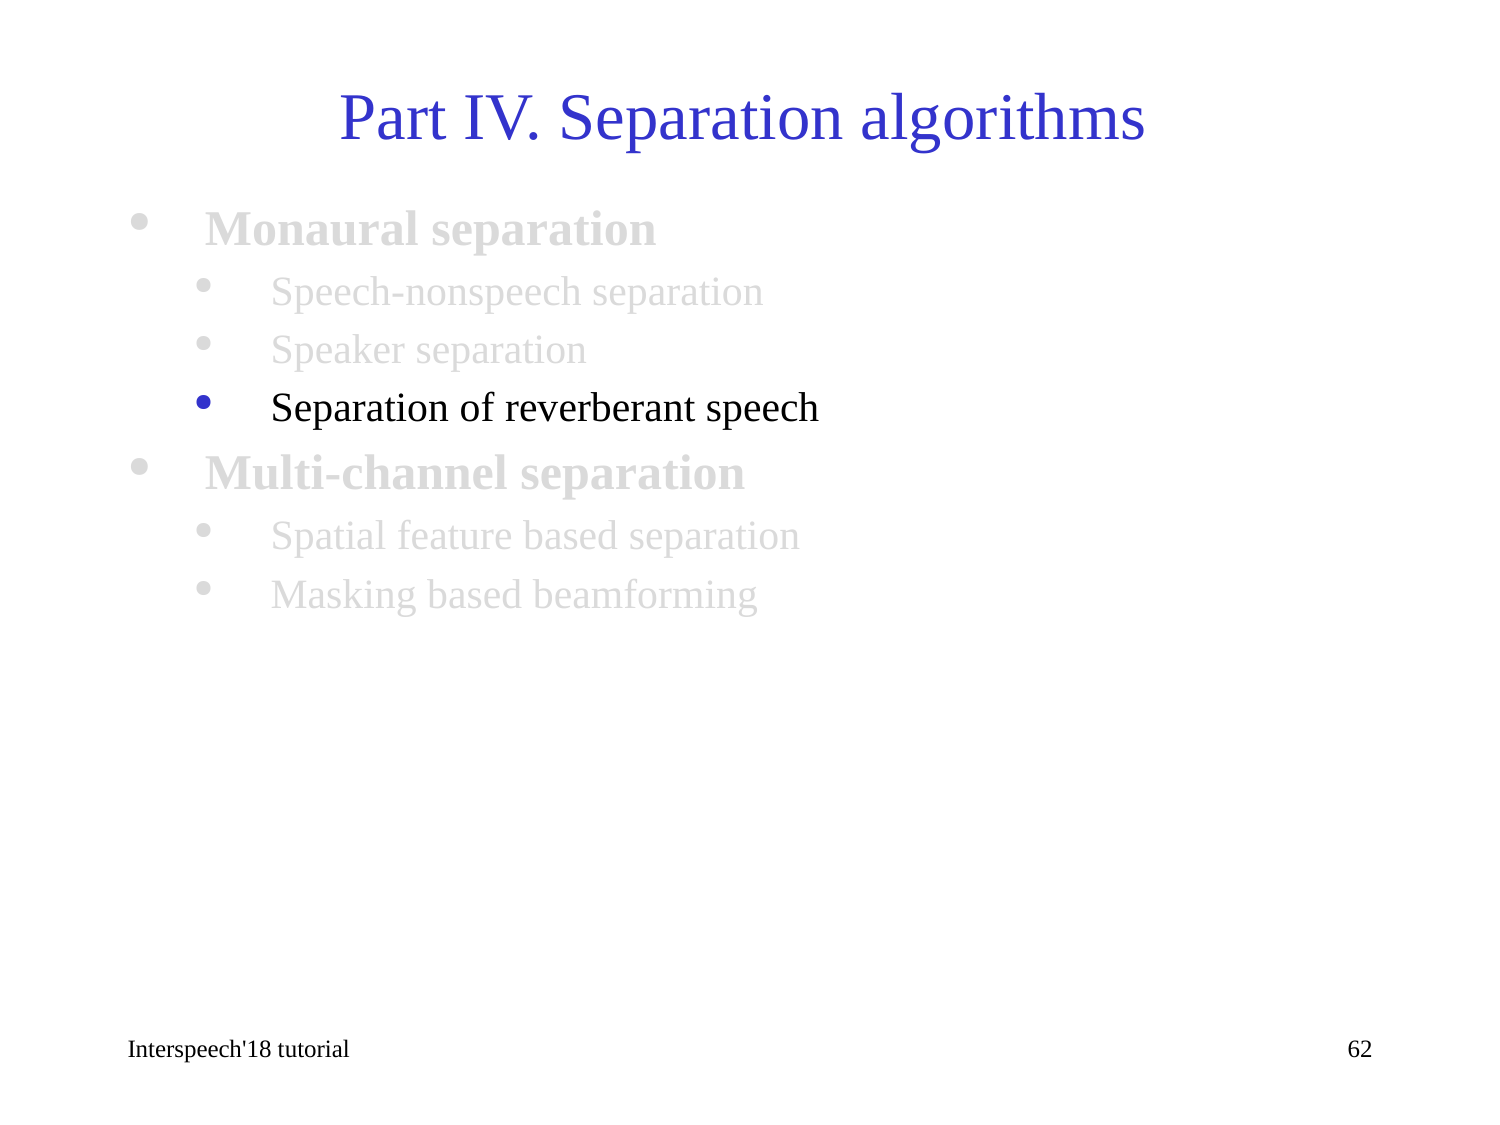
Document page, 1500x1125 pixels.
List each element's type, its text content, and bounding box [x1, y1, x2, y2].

slide_number 62 [1074, 1024, 1388, 1101]
title Part IV. Separation algorithms [87, 62, 1400, 163]
slide_number Interspeech'18 tutorial [112, 1024, 426, 1101]
list Monaural separation Speech-nonspeech separation Speaker separation Separation of reverberant speech Multi-channel separation Spatial feature based separation Masking based beamforming [115, 187, 1385, 832]
